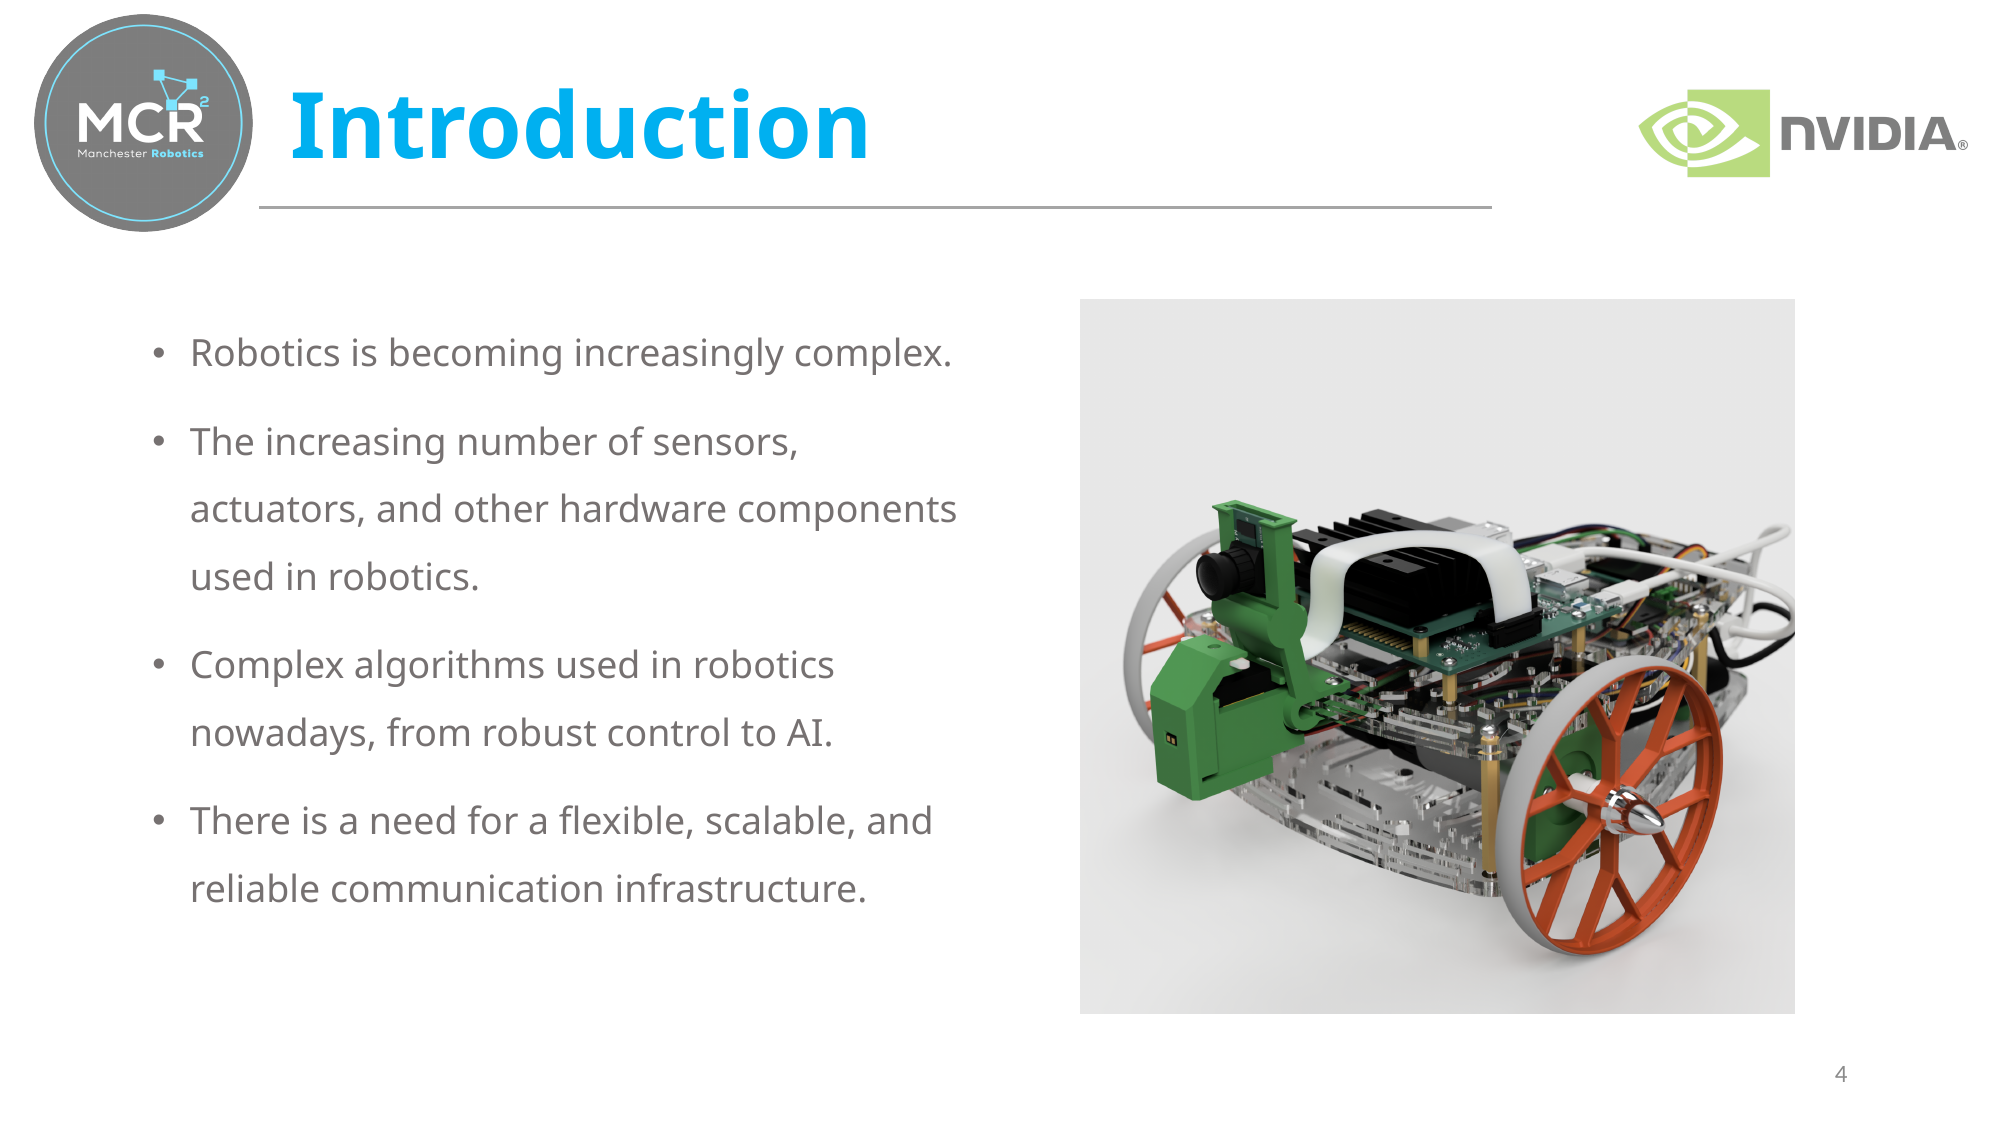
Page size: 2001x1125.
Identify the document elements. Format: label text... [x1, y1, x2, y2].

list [1080, 299, 1795, 1014]
slide_number 4 [1412, 1042, 1863, 1103]
list Robotics is becoming increasingly complex. The increasing number of sensors, actuators, and other hardware components used in robotics. Complex algorithms used in robotics nowadays, from robust control to AI. There is a need for a flexible, scalable, and reliable communication infrastructure. [137, 299, 988, 1014]
title Introduction [275, 19, 1615, 238]
